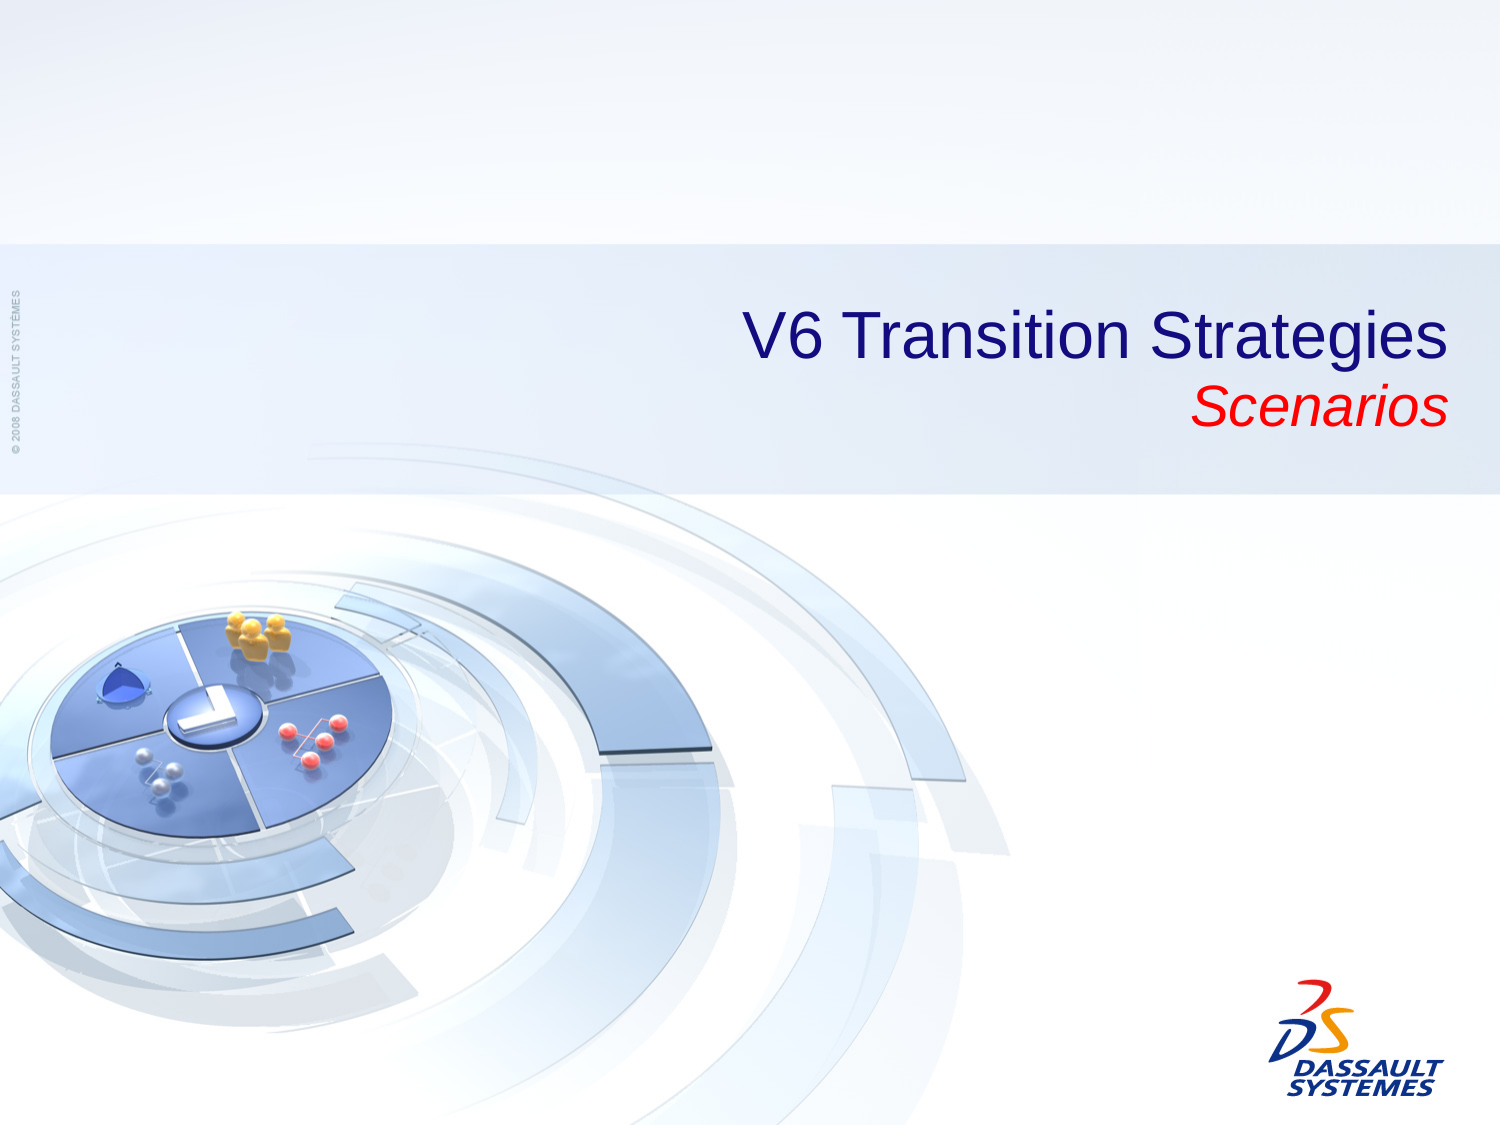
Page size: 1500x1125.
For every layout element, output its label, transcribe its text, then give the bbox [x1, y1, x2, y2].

title V6 Transition Strategies Scenarios [24, 262, 1451, 476]
picture [0, 0, 1500, 1125]
